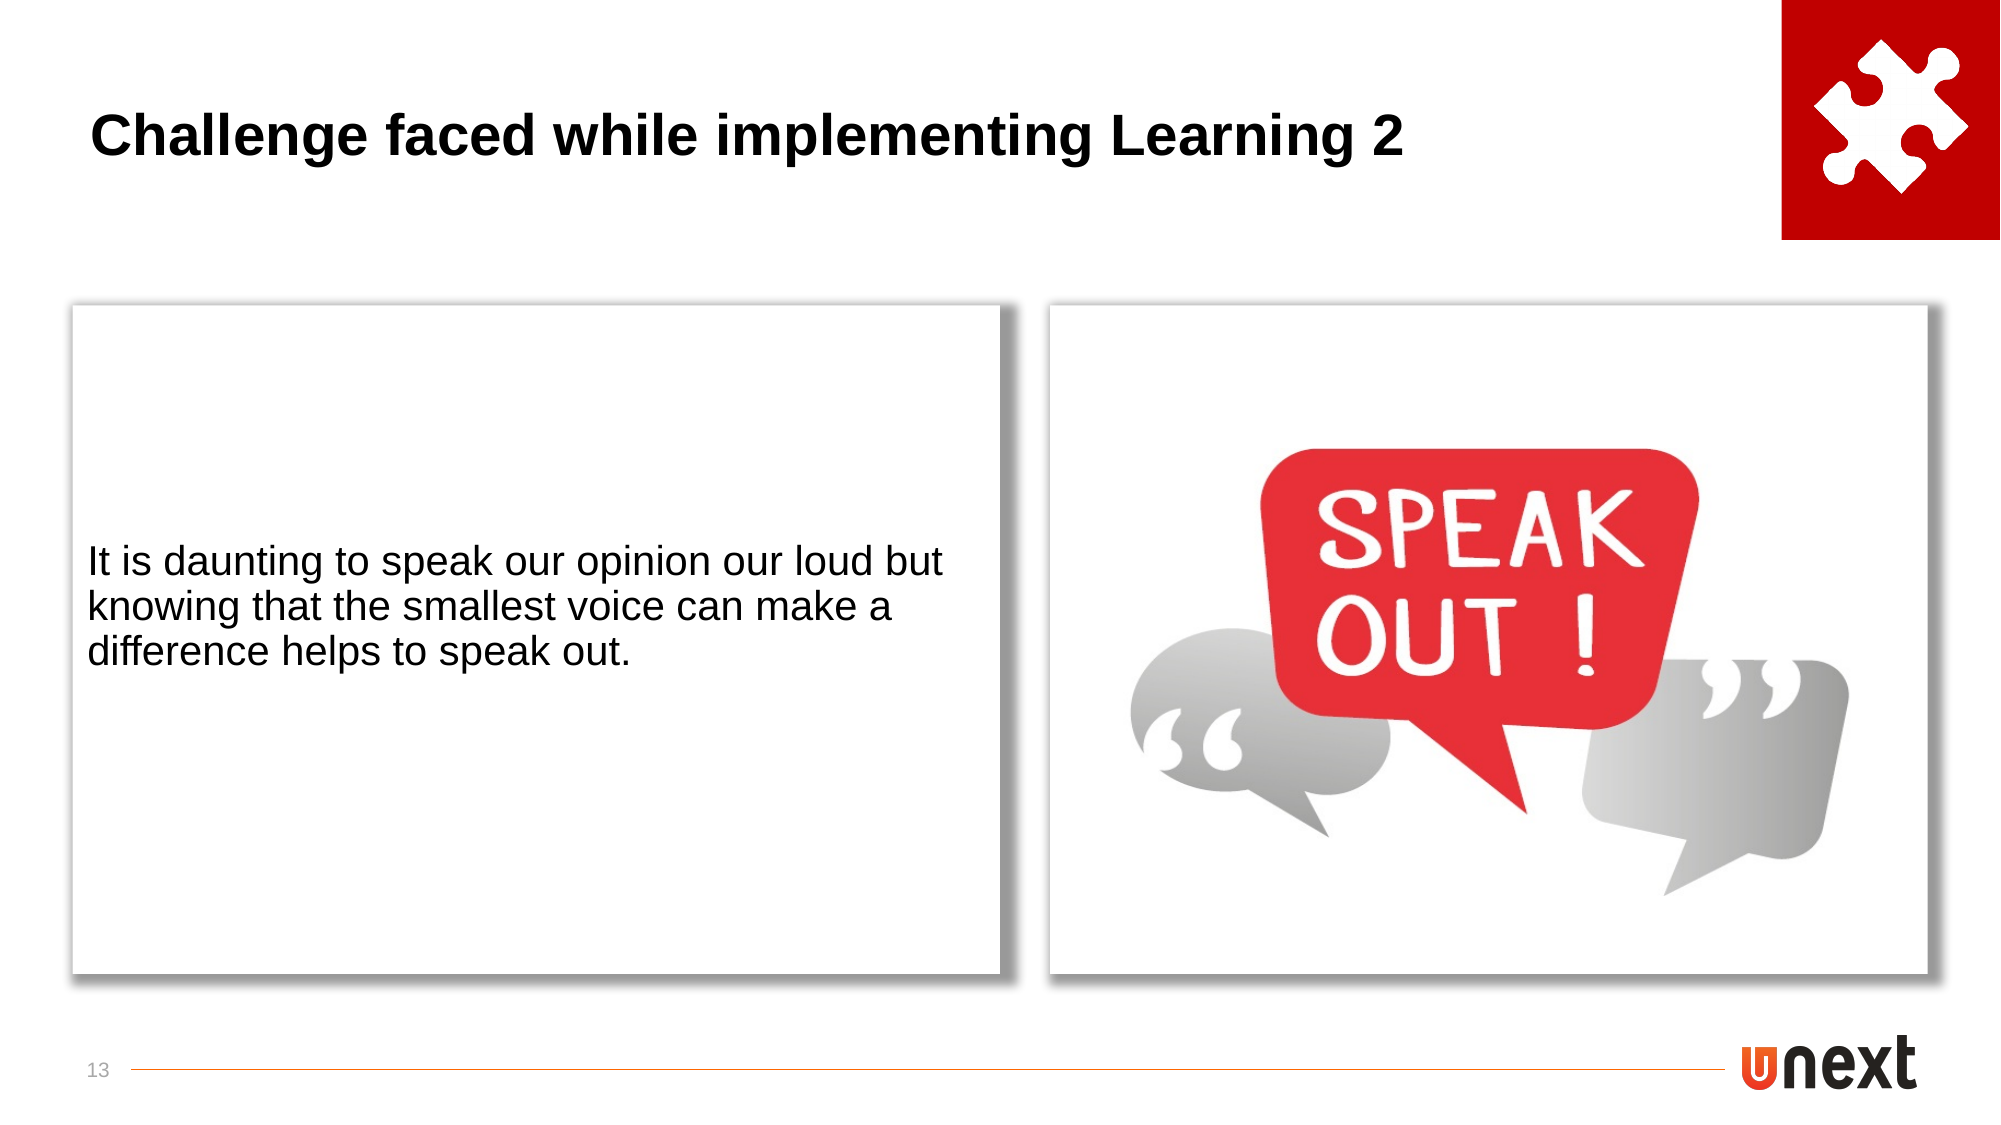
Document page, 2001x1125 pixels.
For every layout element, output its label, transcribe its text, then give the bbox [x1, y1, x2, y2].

text_box [Add a graphic that provides evidence of what you did to overcome this challenge] [1050, 305, 1928, 974]
picture [1062, 448, 1916, 897]
text_box It is daunting to speak our opinion our loud but knowing that the smallest voice can make a difference helps to speak out. [72, 305, 1000, 974]
picture [1742, 1035, 1917, 1090]
title Challenge faced while implementing Learning 2 [76, 78, 1798, 196]
slide_number 13 [48, 1047, 110, 1091]
text_box [1781, 0, 2000, 241]
picture [1798, 27, 1984, 213]
